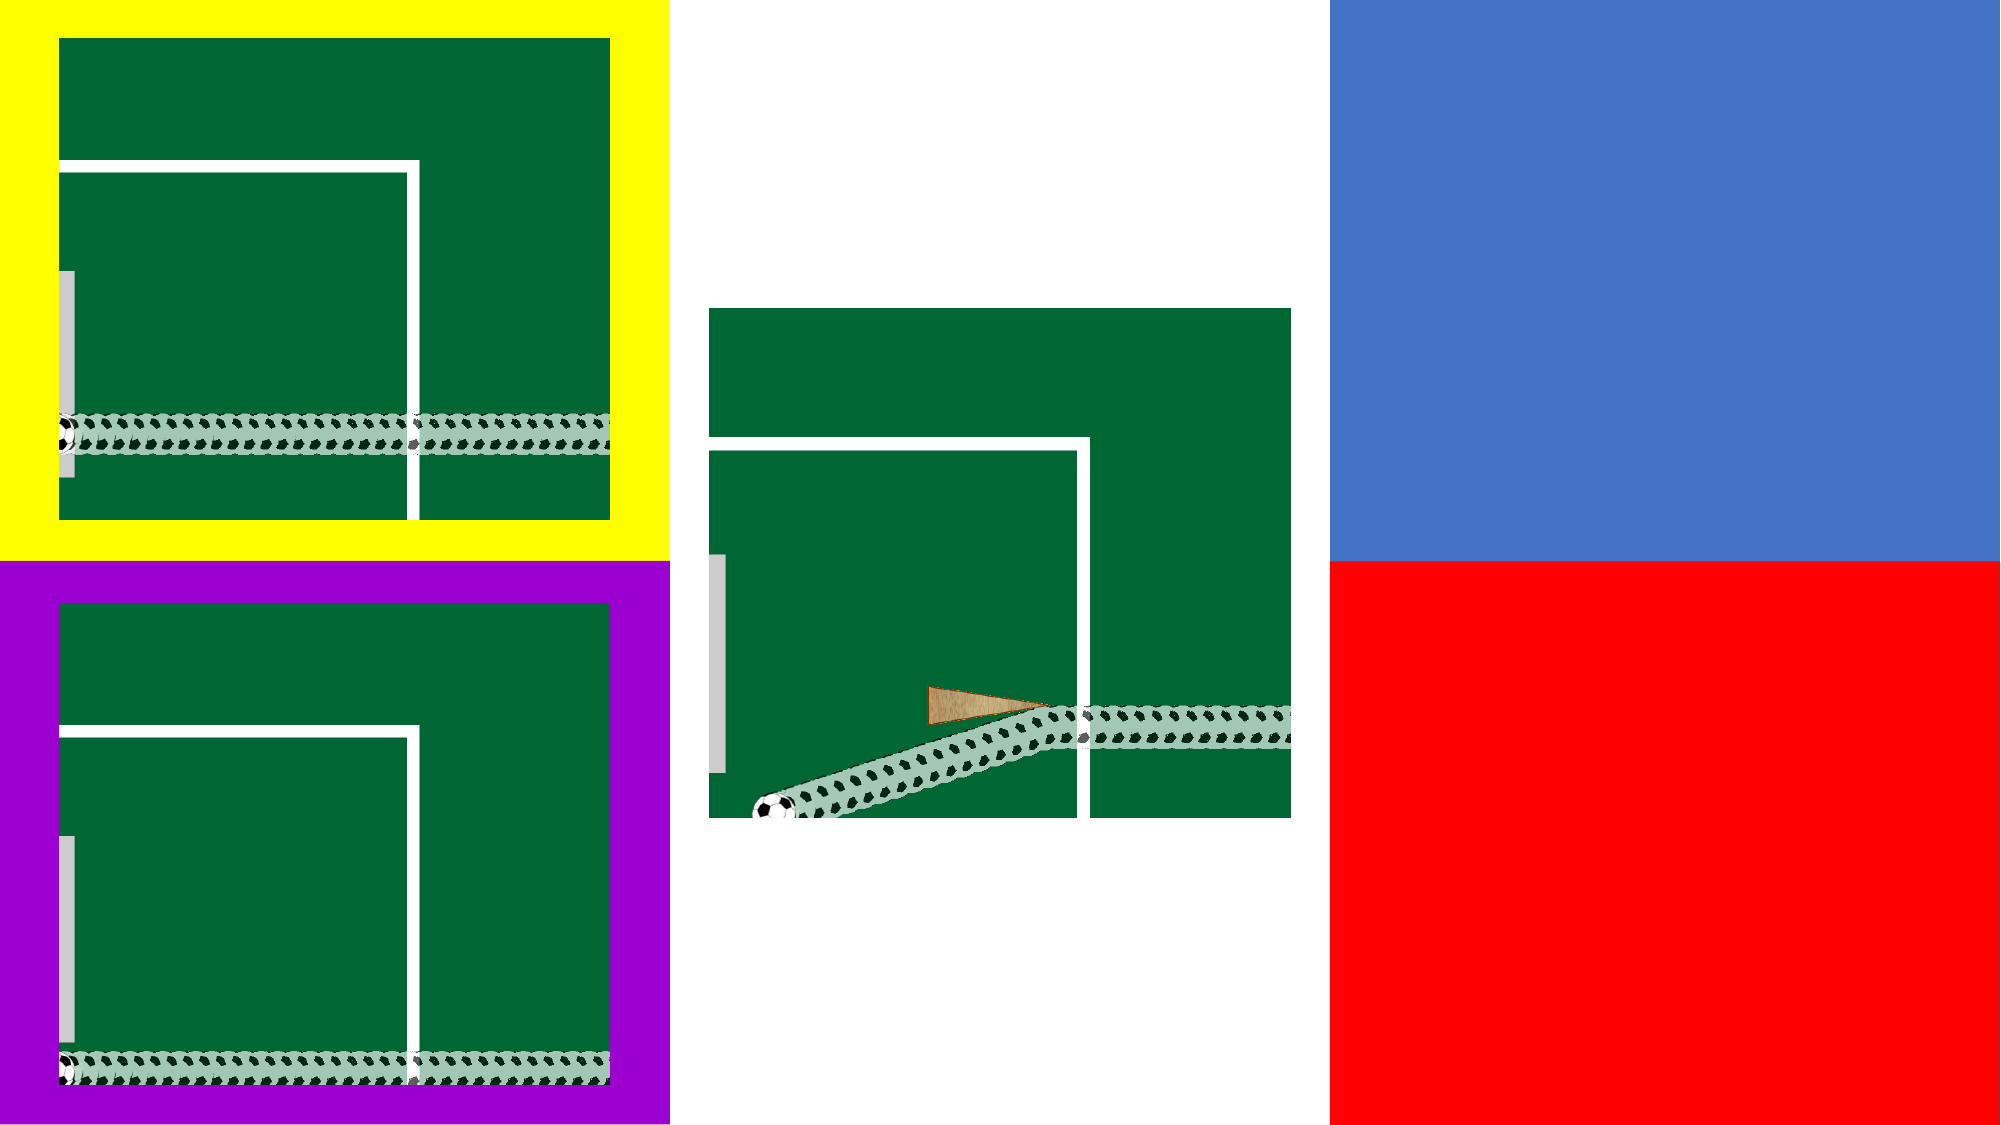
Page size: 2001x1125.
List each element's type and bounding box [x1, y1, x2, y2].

text_box [1330, 0, 2000, 561]
picture [59, 603, 610, 1085]
text_box [0, 0, 670, 560]
picture [59, 38, 610, 520]
text_box [0, 560, 670, 1125]
picture [709, 308, 1291, 818]
text_box [1329, 561, 2000, 1125]
